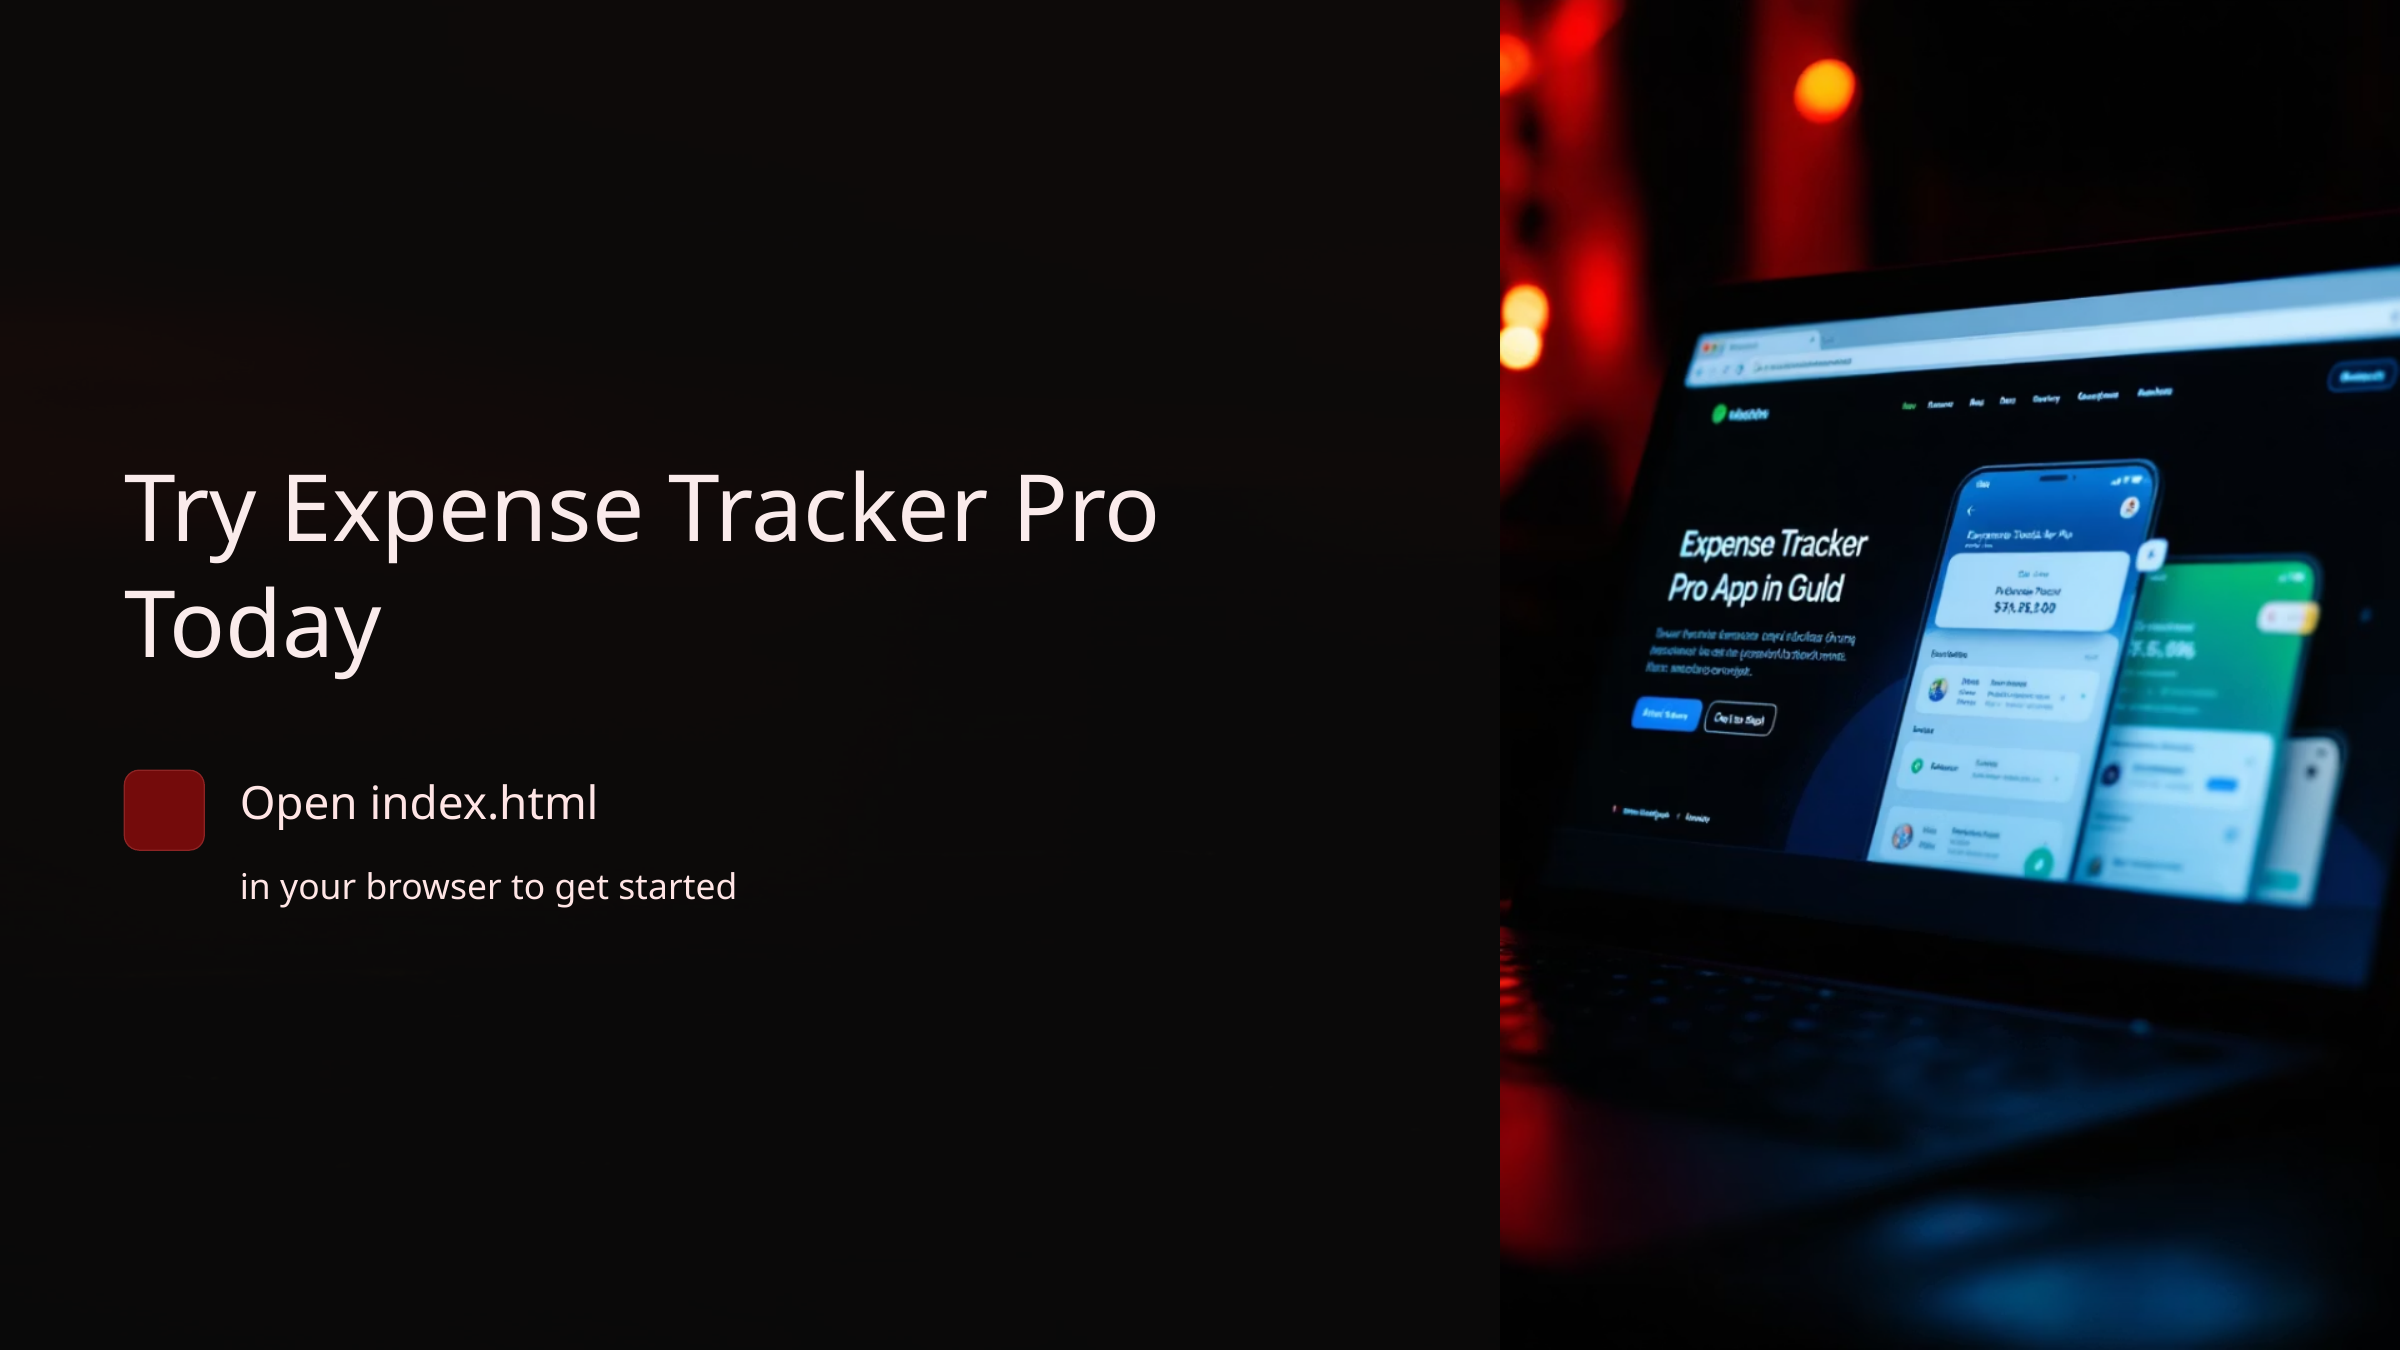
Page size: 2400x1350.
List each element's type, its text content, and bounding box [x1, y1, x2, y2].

text_box [124, 770, 205, 851]
text_box in your browser to get started [239, 849, 1376, 907]
picture [1499, 0, 2400, 1350]
text_box Open index.html [239, 770, 708, 829]
text_box Try Expense Tracker Pro Today [124, 443, 1376, 677]
